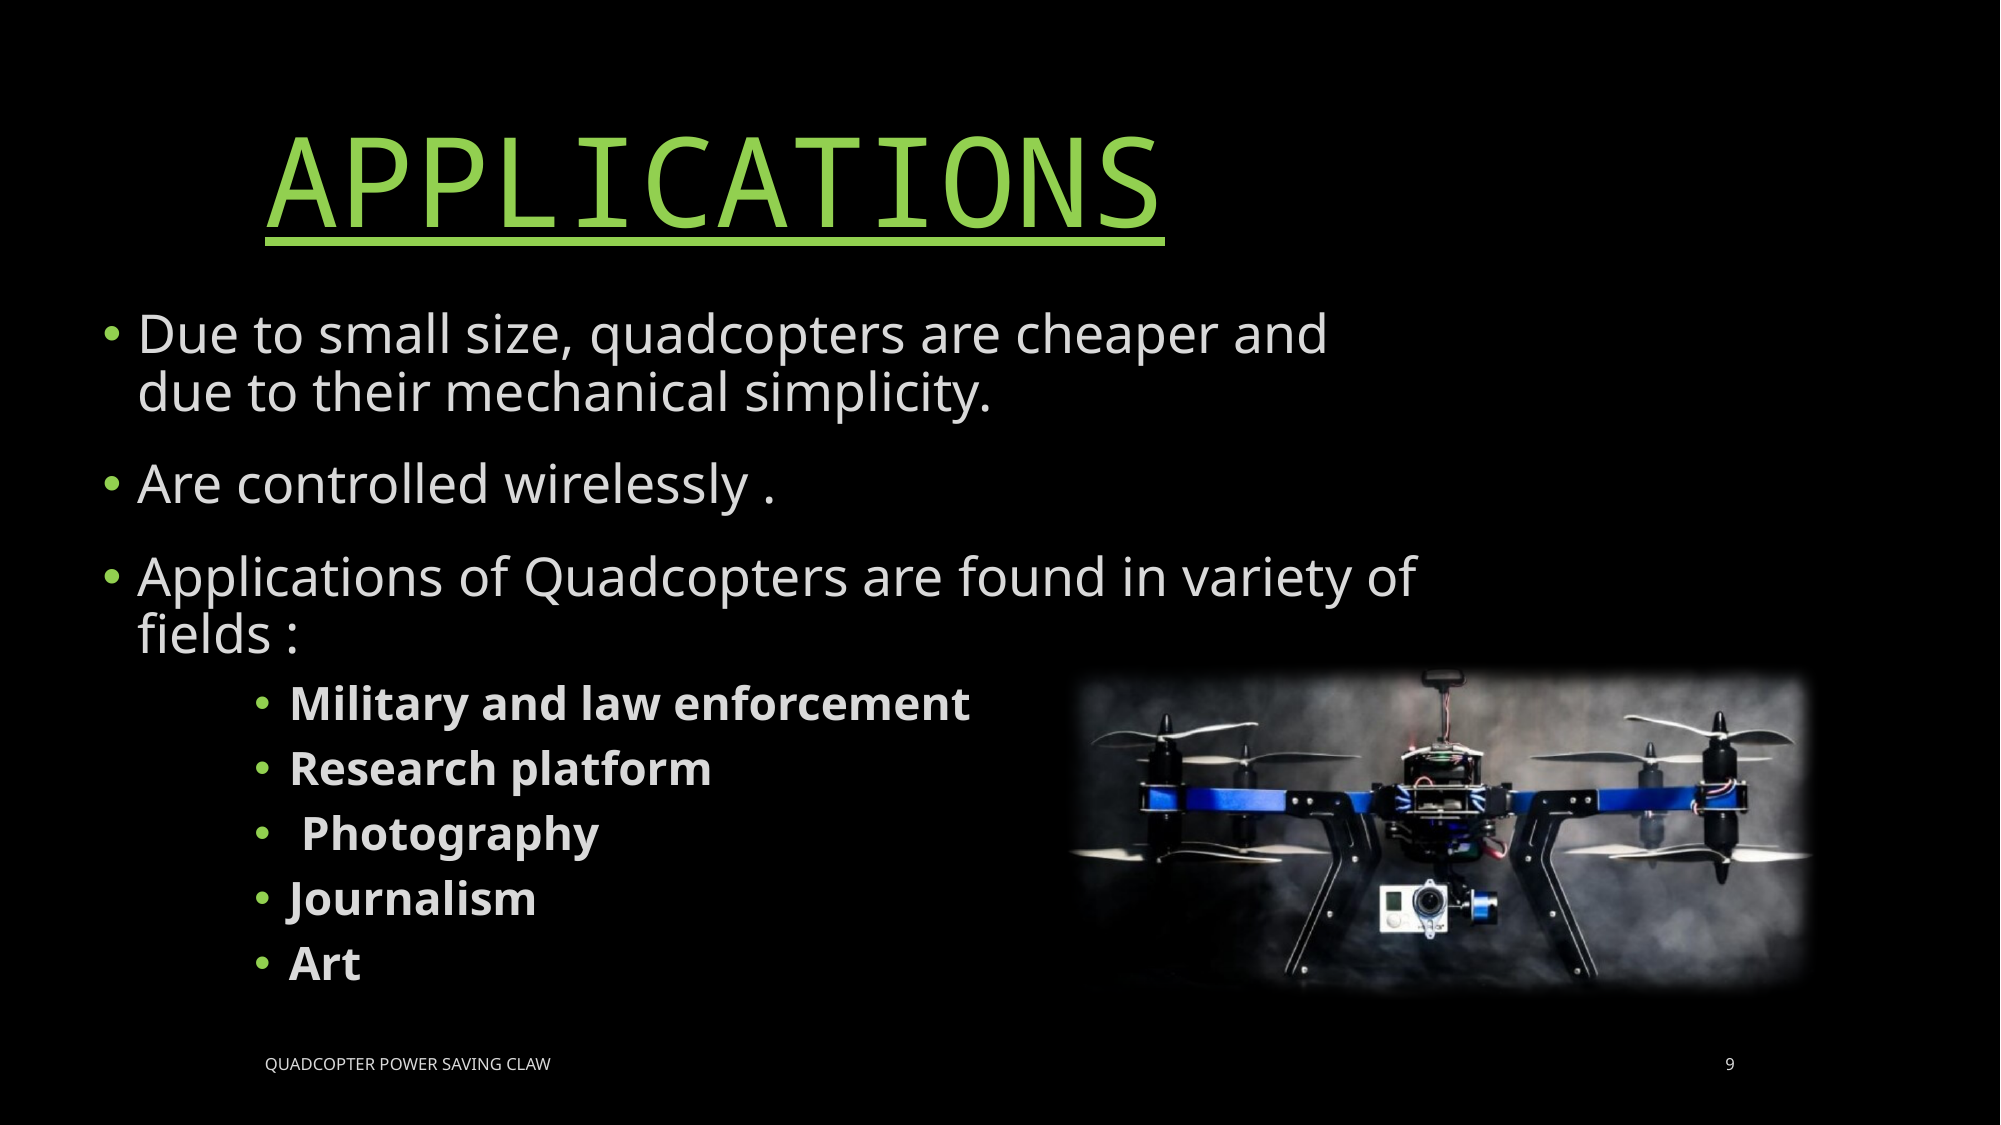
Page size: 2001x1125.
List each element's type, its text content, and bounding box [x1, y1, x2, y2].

footer QUADCOPTER POWER SAVING CLAW [249, 1043, 1379, 1086]
slide_number 9 [1612, 1043, 1750, 1086]
title APPLICATIONS [249, 75, 1900, 263]
picture [1062, 662, 1820, 1000]
list Due to small size, quadcopters are cheaper and due to their mechanical simplicity. Are controlled wirelessly . Applications of Quadcopters are found in variety of fields : Military and law enforcement Research platform Photography Journalism Art [87, 299, 1438, 1000]
